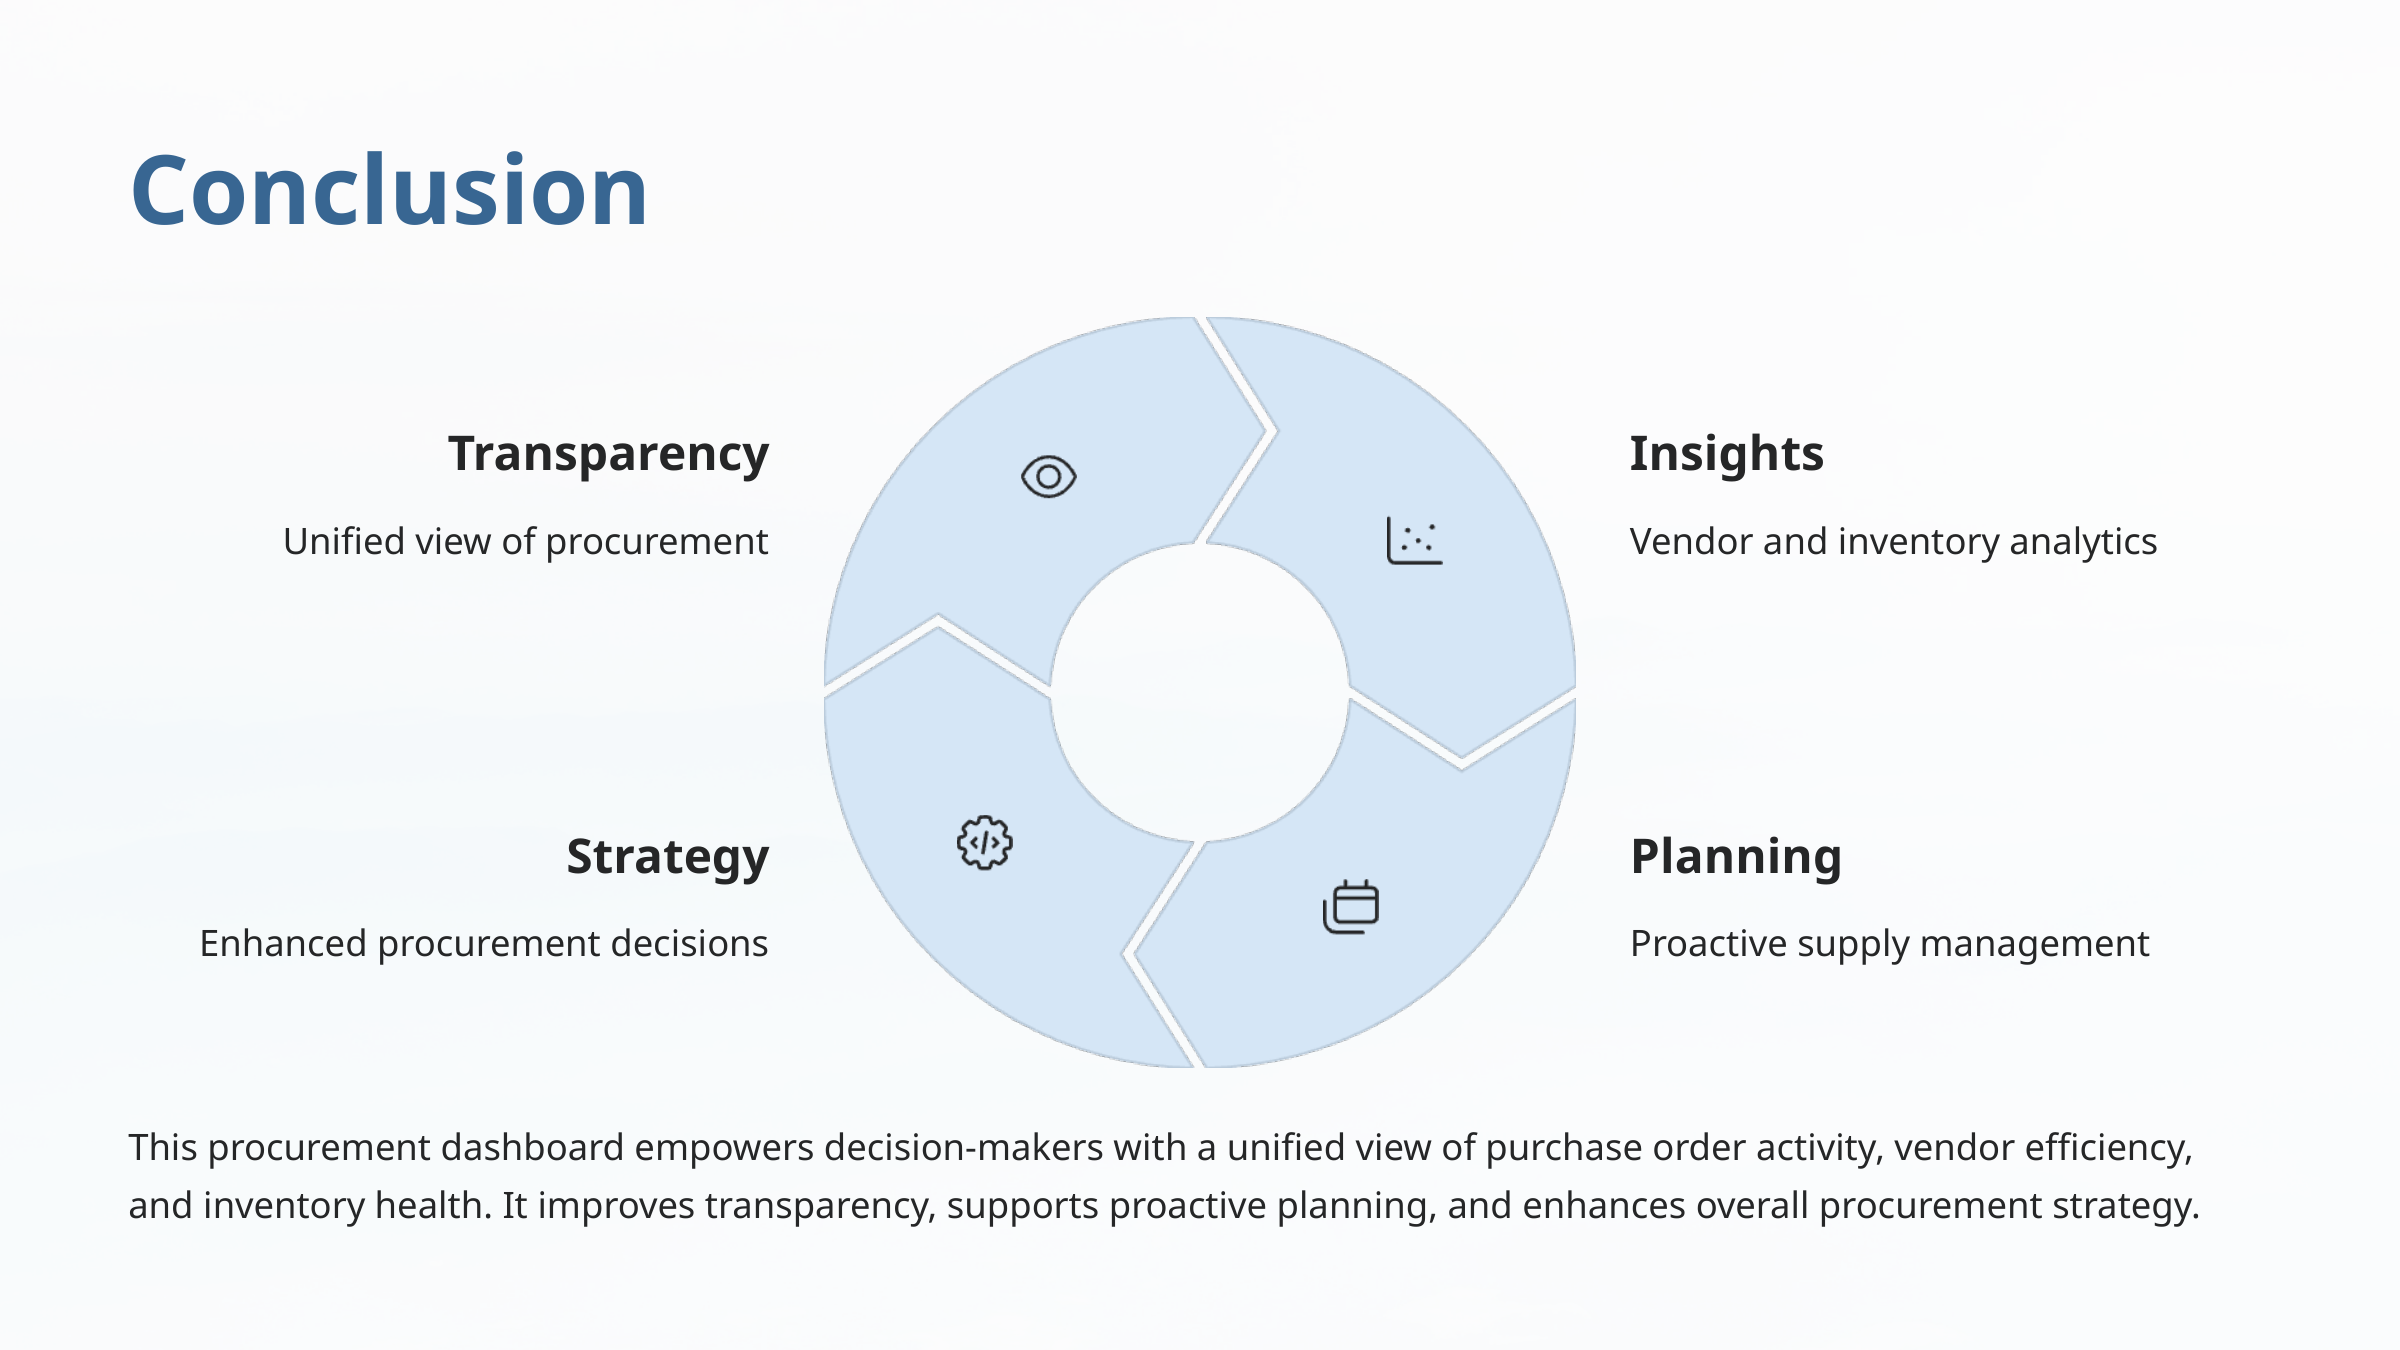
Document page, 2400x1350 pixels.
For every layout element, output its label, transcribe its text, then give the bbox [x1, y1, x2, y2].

text_box Conclusion [128, 123, 1091, 245]
text_box Planning [1630, 823, 2112, 884]
text_box Enhanced procurement decisions [128, 905, 770, 965]
picture [824, 317, 1576, 1068]
text_box This procurement dashboard empowers decision-makers with a unified view of purchase order activity, vendor efficiency, and inventory health. It improves transparency, supports proactive planning, and enhances overall procurement strategy. [128, 1108, 2272, 1227]
text_box Strategy [288, 823, 770, 884]
text_box Vendor and inventory analytics [1630, 503, 2272, 562]
text_box Proactive supply management [1630, 905, 2272, 965]
text_box Unified view of procurement [128, 503, 770, 562]
text_box Transparency [288, 420, 770, 482]
text_box Insights [1630, 420, 2112, 482]
